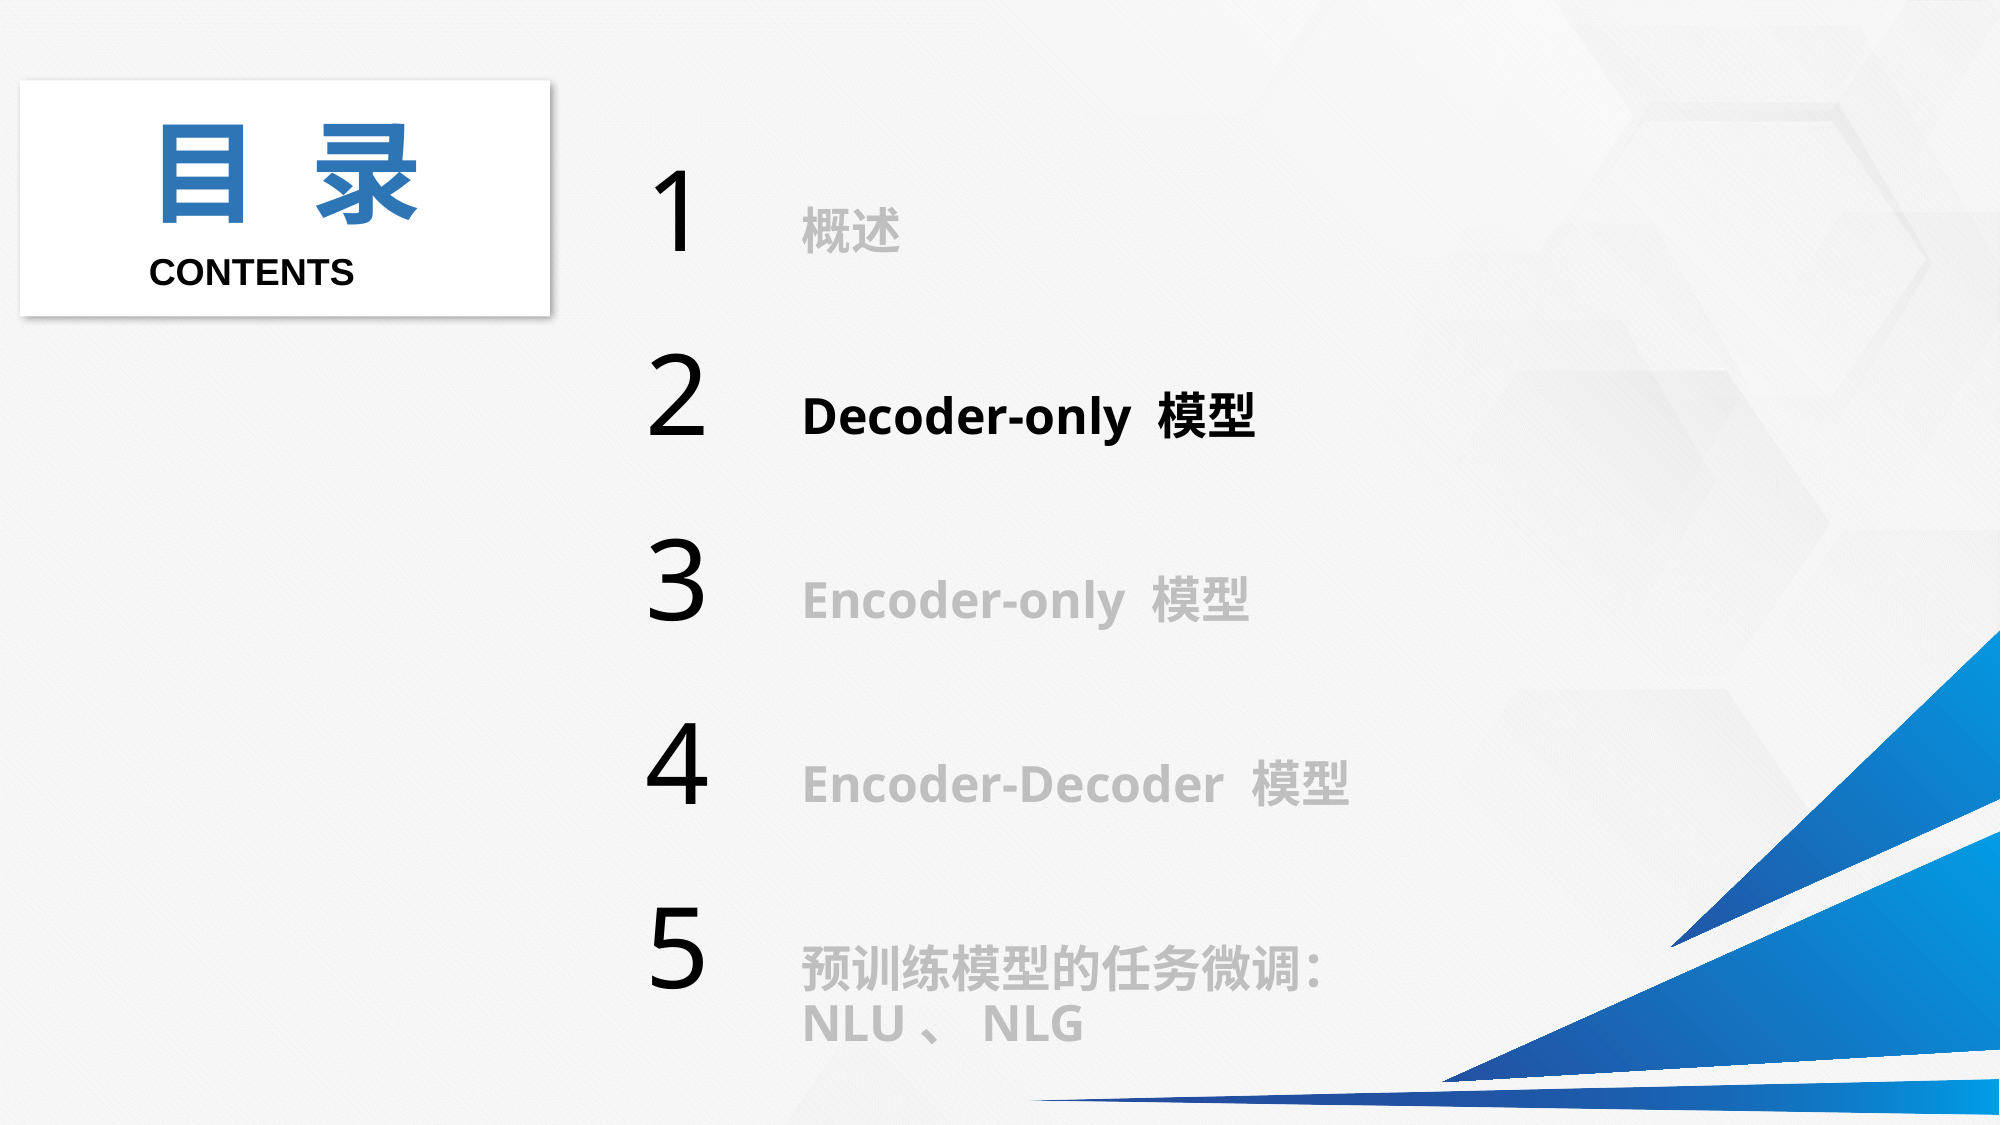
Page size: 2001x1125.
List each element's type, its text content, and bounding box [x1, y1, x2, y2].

picture [1026, 1079, 1951, 1115]
list 概述 [786, 199, 1635, 274]
list Encoder-Decoder 模型 [786, 752, 1635, 827]
text_box 5 [630, 883, 758, 1054]
list 4 [630, 699, 758, 870]
list 3 [630, 515, 758, 686]
list 2 [630, 331, 758, 501]
text_box 预训练模型的任务微调：NLU、NLG [786, 936, 1635, 1011]
list Decoder-only 模型 [786, 383, 1635, 458]
list Encoder-only 模型 [786, 567, 1635, 643]
list 1 [630, 146, 758, 317]
